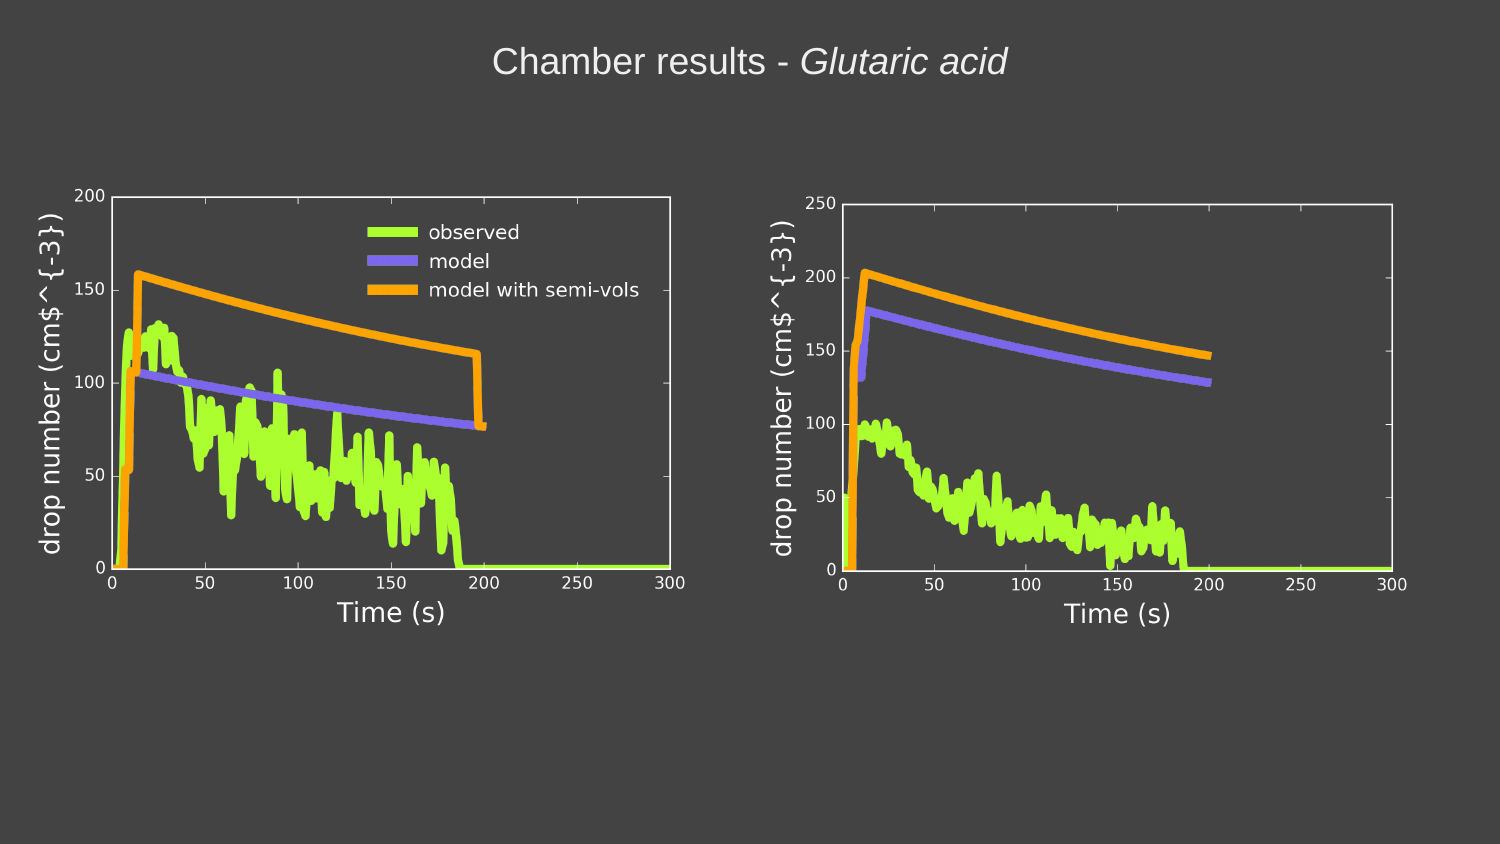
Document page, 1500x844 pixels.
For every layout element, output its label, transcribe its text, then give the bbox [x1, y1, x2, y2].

picture [22, 148, 743, 629]
text_box Chamber results - Glutaric acid [36, 22, 1464, 108]
picture [754, 157, 1463, 631]
